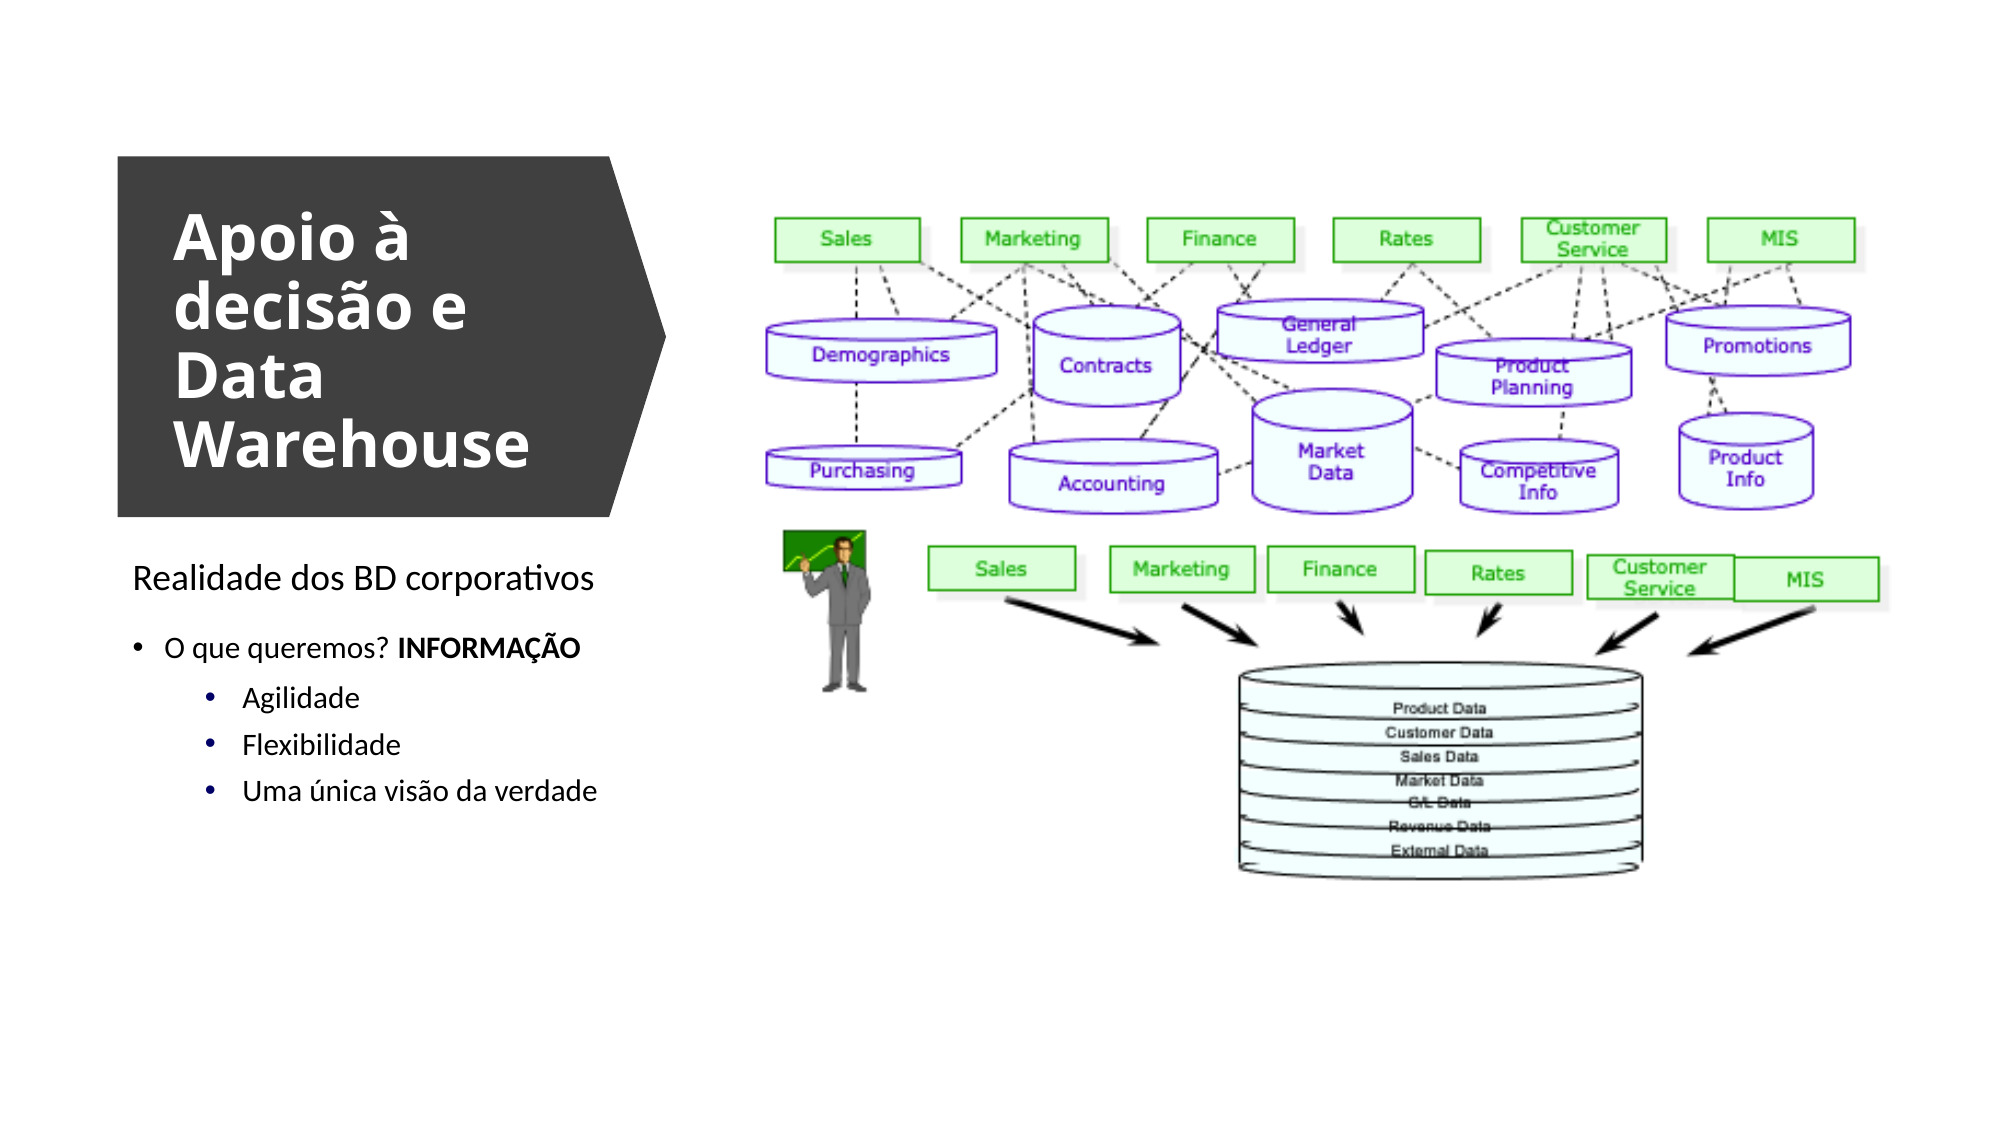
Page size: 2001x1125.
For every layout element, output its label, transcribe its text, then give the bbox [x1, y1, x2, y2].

text_box [116, 155, 668, 519]
picture [764, 209, 1898, 896]
title Apoio à decisão e Data Warehouse [158, 197, 597, 490]
text_box Realidade dos BD corporativos O que queremos? INFORMAÇÃO Agilidade Flexibilidade Uma única visão da verdade [117, 550, 666, 949]
